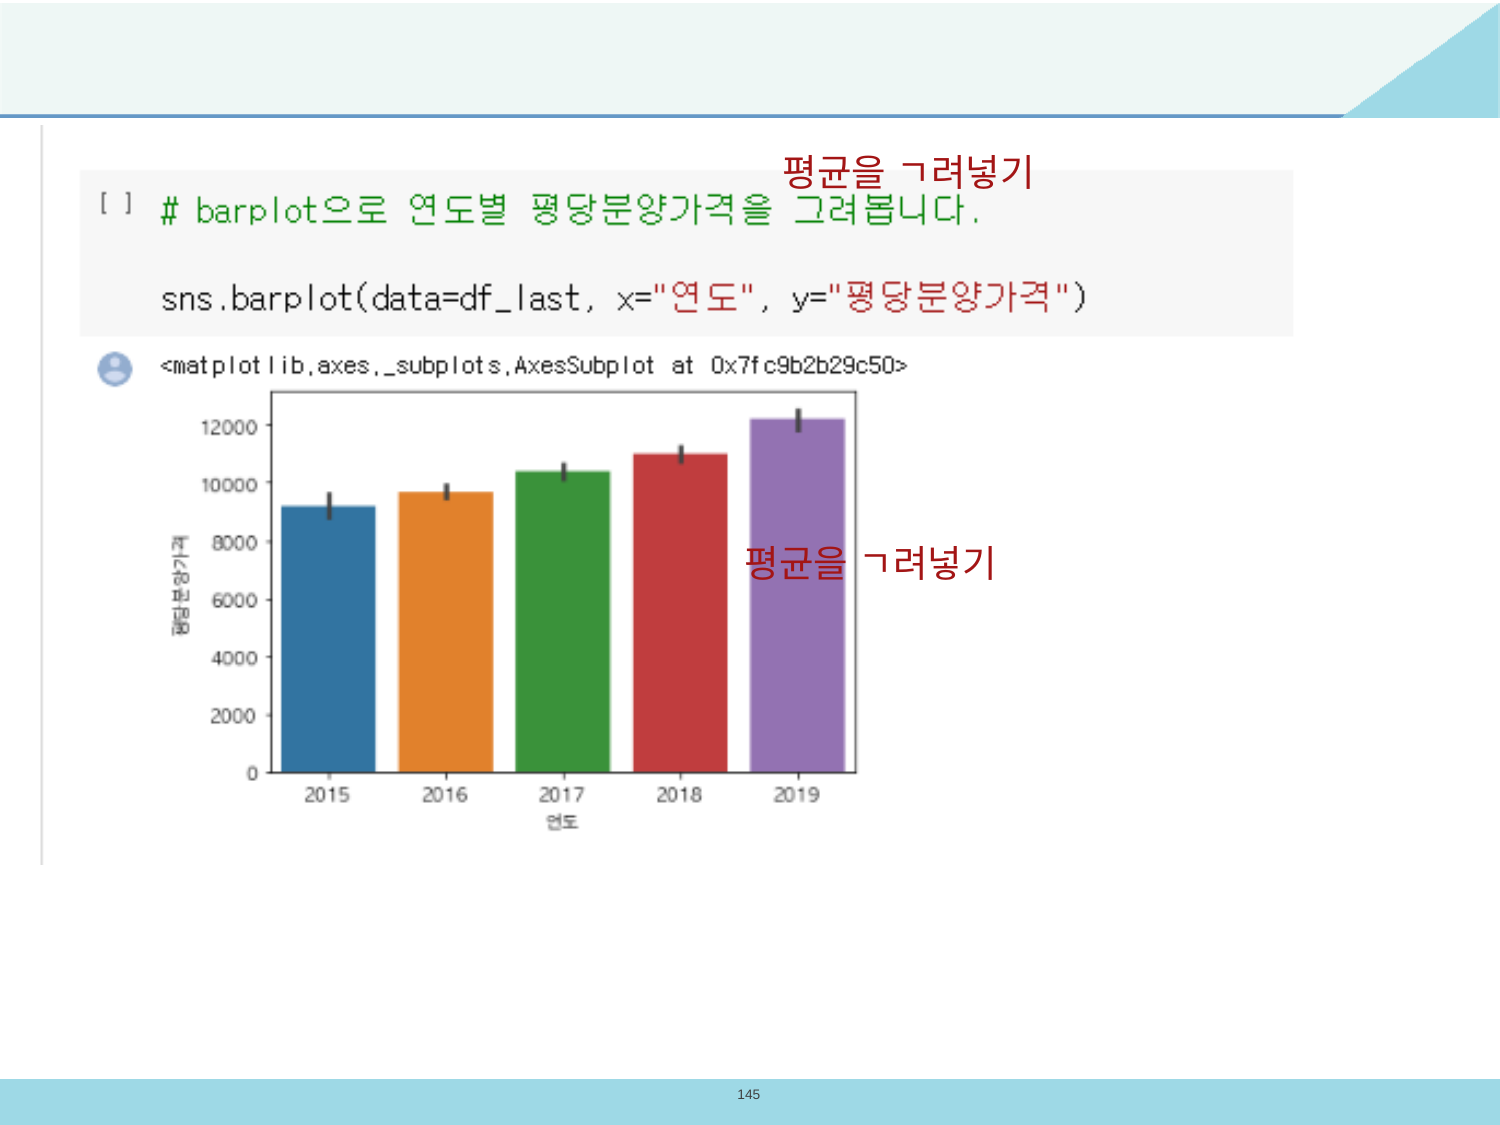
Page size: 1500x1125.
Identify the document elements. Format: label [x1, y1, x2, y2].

picture [17, 125, 1294, 865]
picture [0, 1079, 1500, 1125]
picture [0, 3, 1500, 118]
